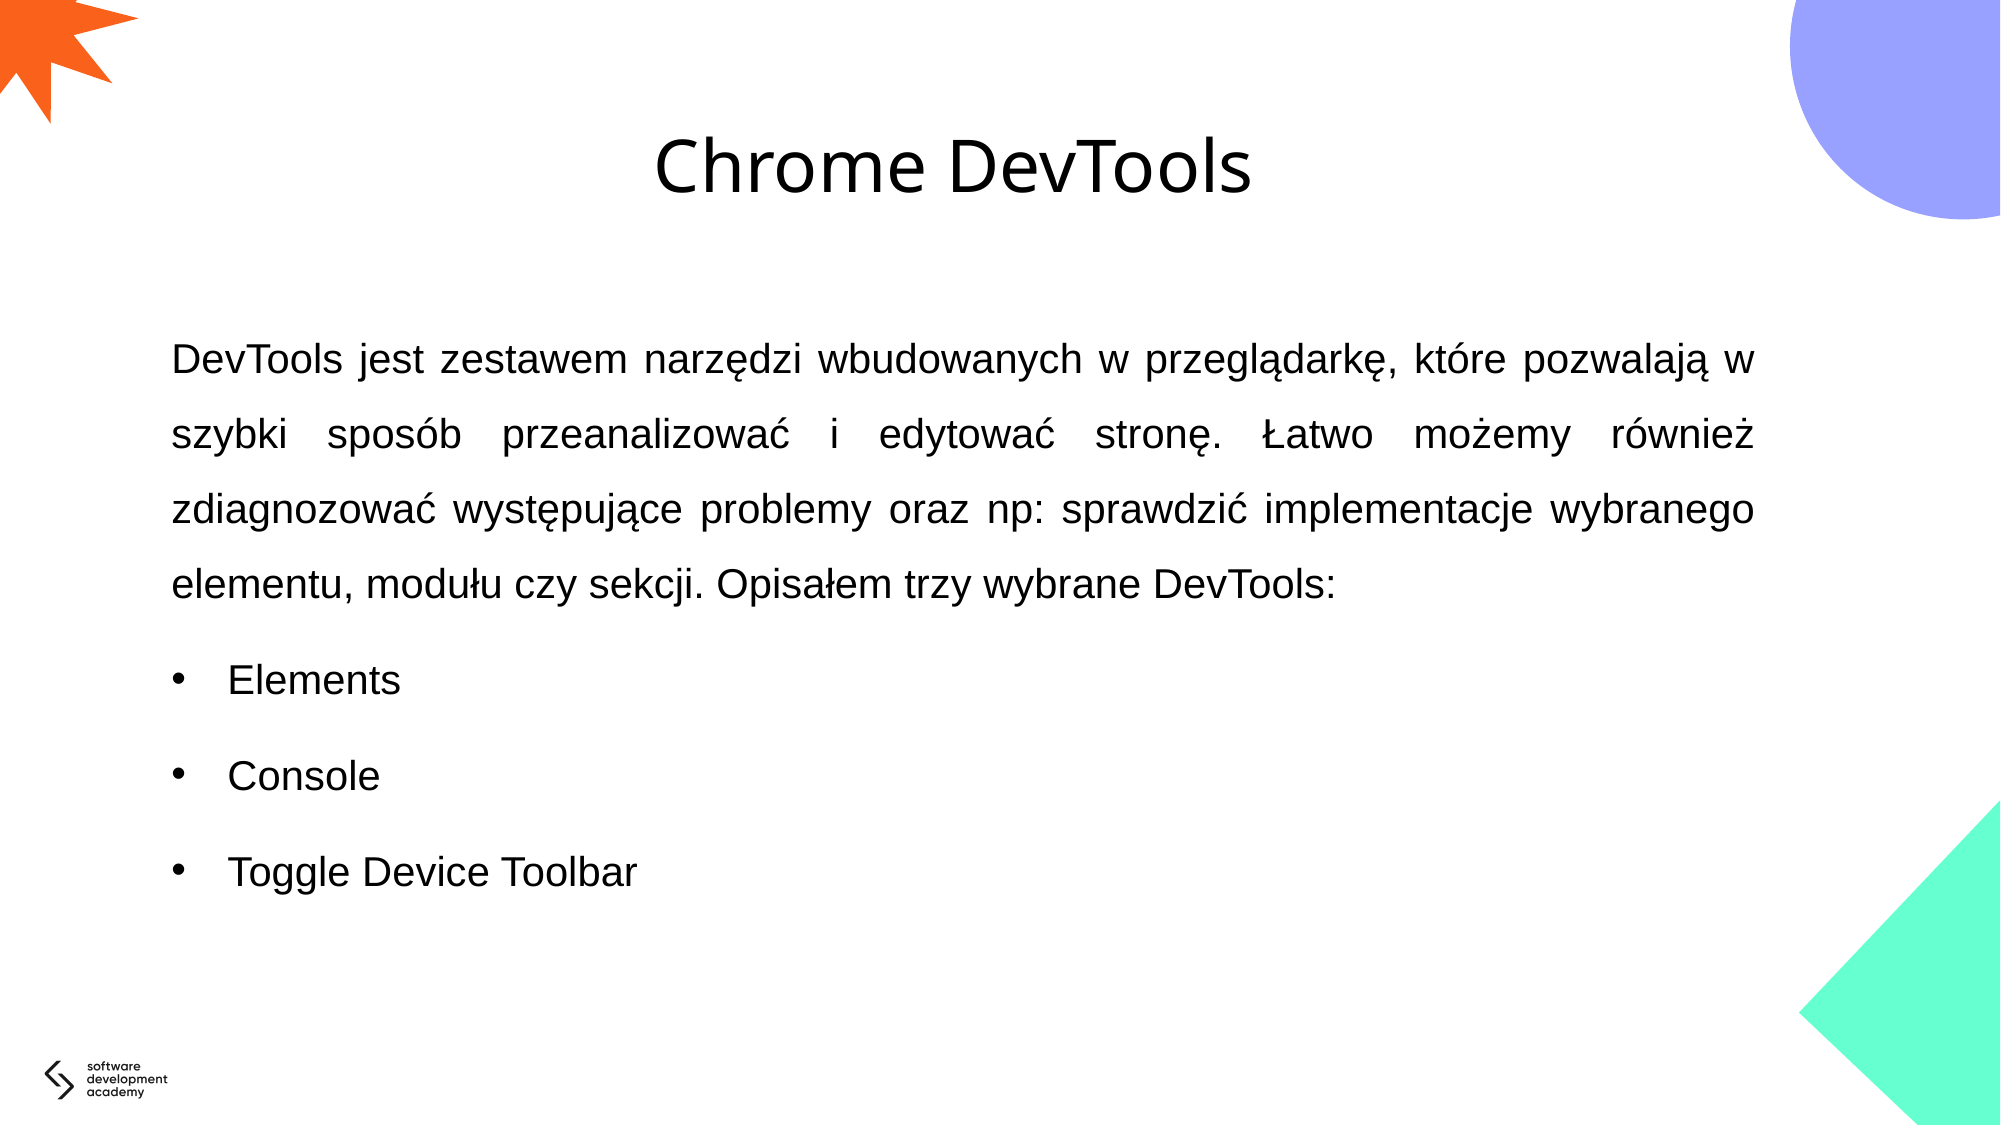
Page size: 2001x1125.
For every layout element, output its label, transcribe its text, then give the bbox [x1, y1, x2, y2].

list DevTools jest zestawem narzędzi wbudowanych w przeglądarkę, które pozwalają w szybki sposób przeanalizować i edytować stronę. Łatwo możemy również zdiagnozować występujące problemy oraz np: sprawdzić implementacje wybranego elementu, modułu czy sekcji. Opisałem trzy wybrane DevTools: Elements Console Toggle Device Toolbar [137, 299, 1771, 1014]
picture [19, 1035, 193, 1125]
title Chrome DevTools [137, 59, 1771, 278]
